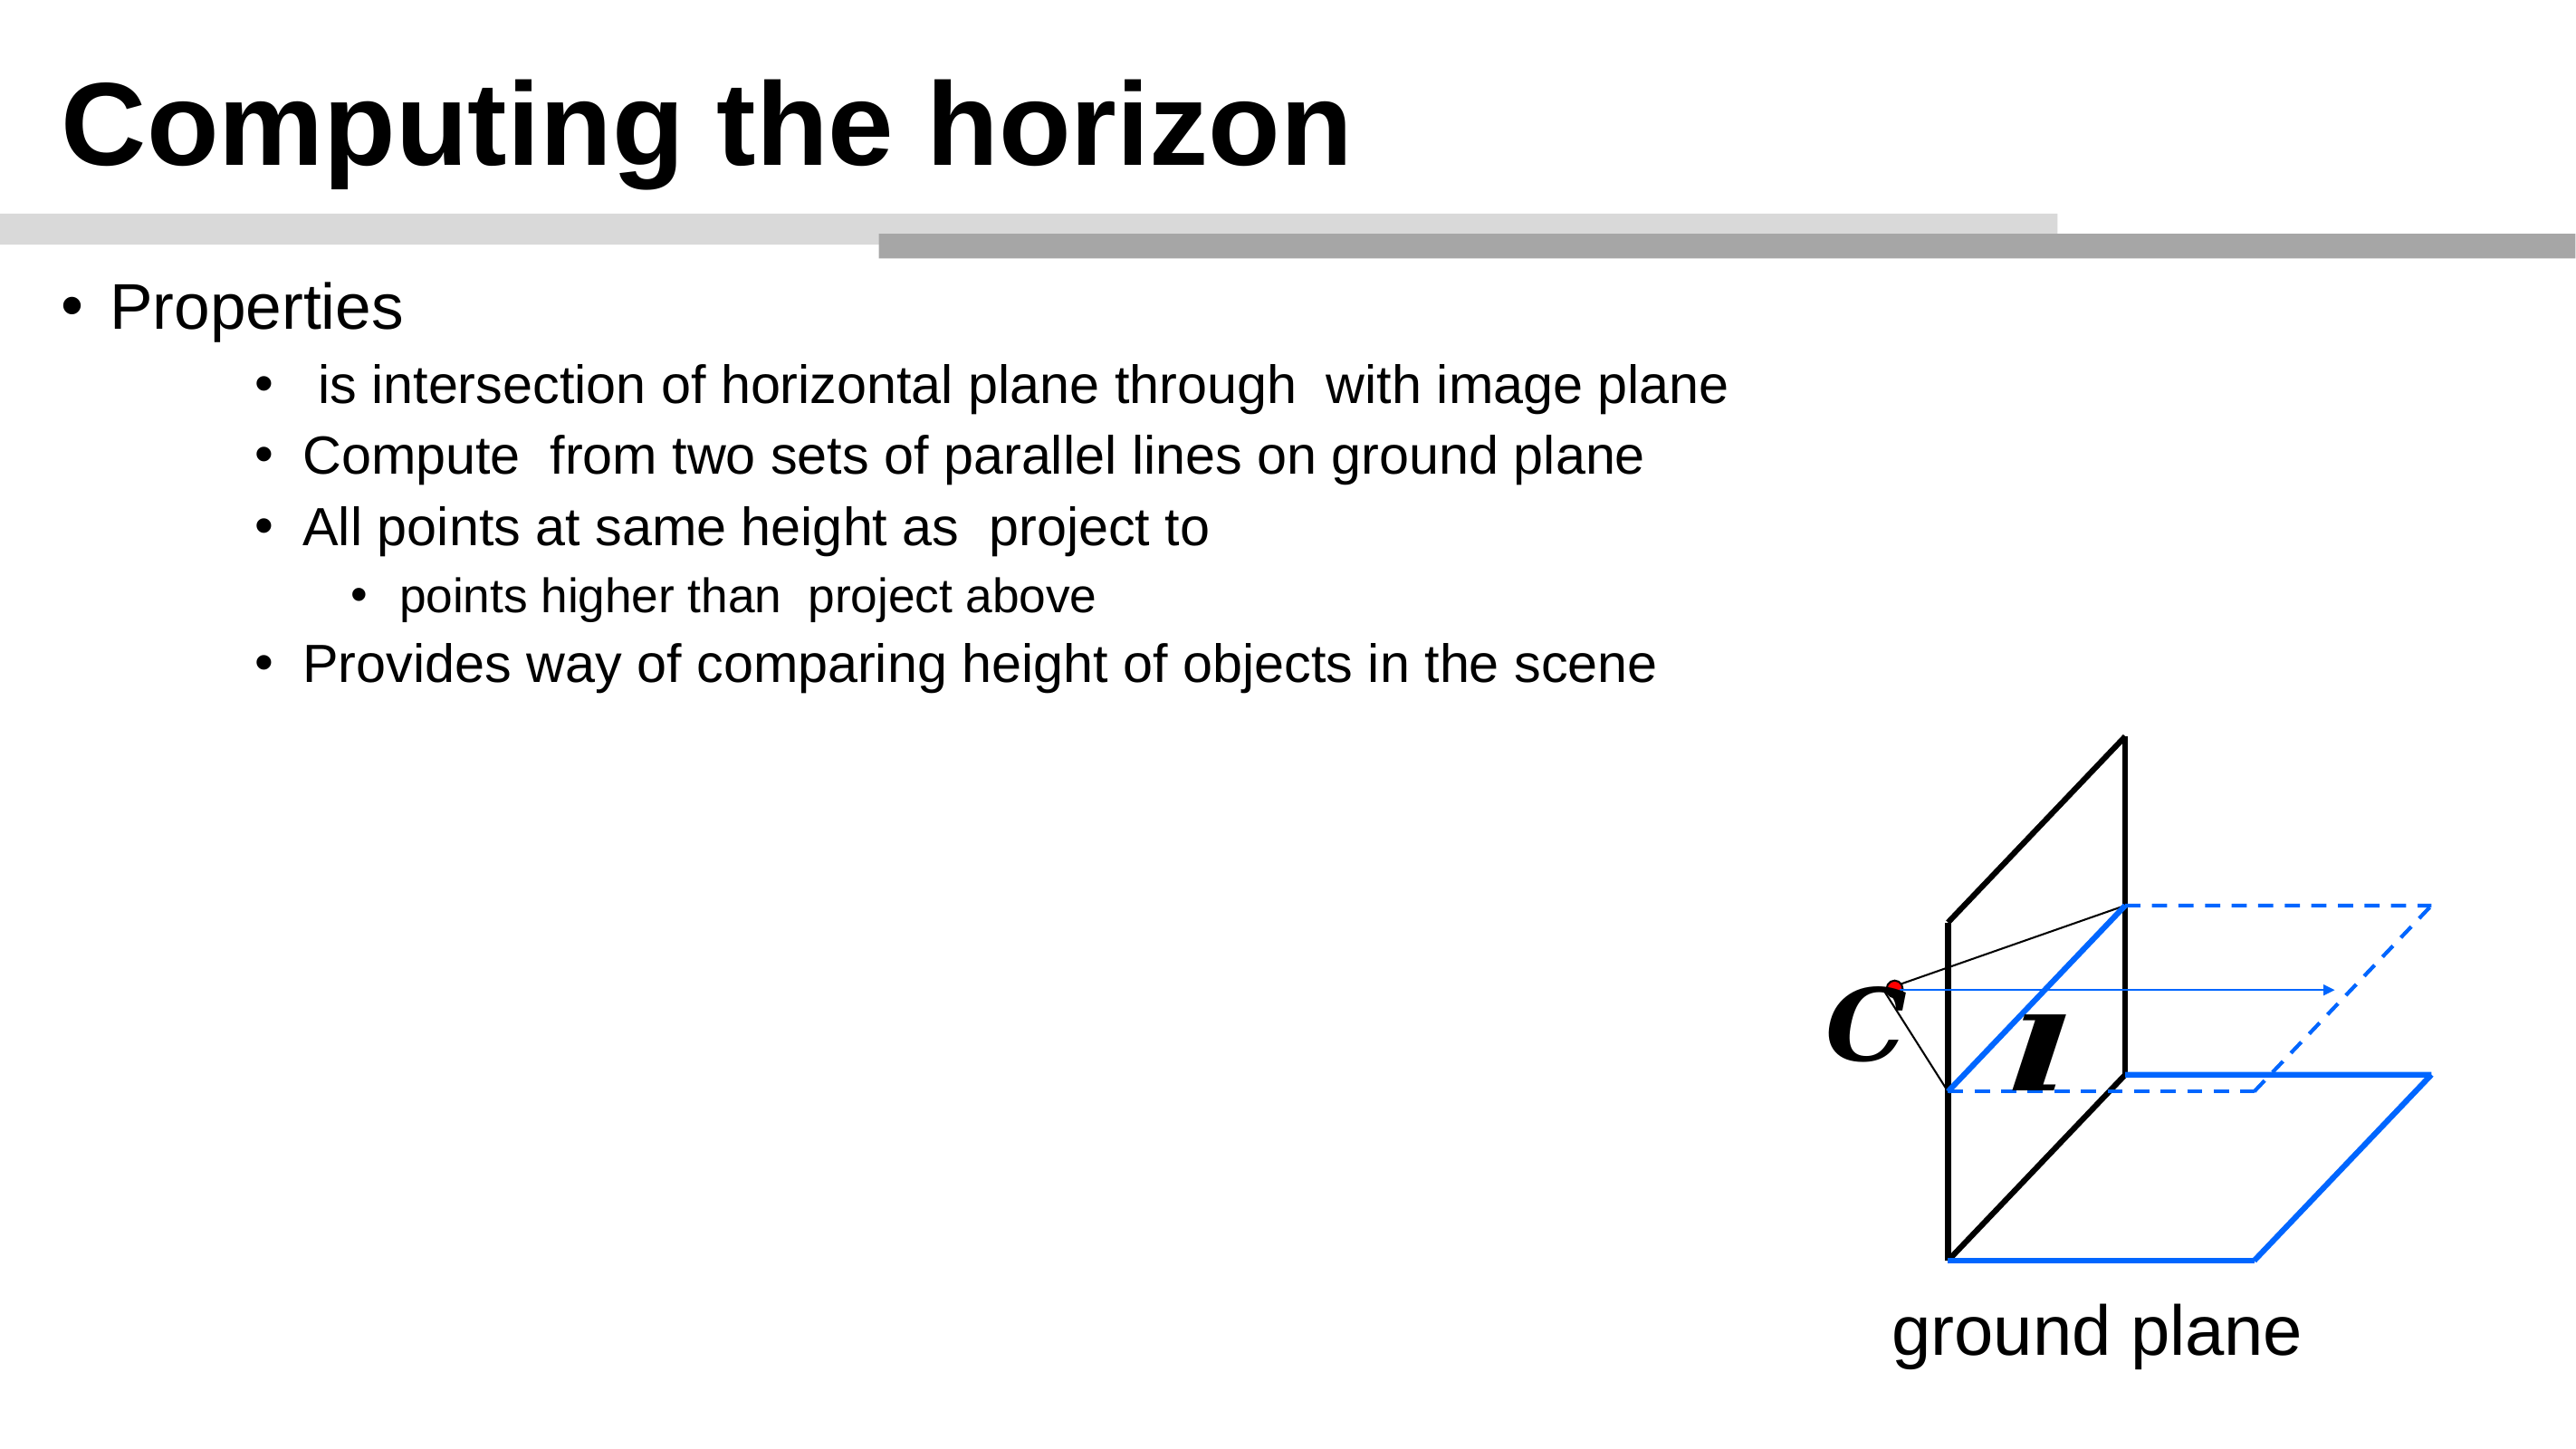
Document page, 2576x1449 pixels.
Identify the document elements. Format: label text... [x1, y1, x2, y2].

title Computing the horizon [47, 29, 2524, 226]
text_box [1819, 736, 2432, 1262]
text_box ground plane [1879, 1271, 2316, 1382]
